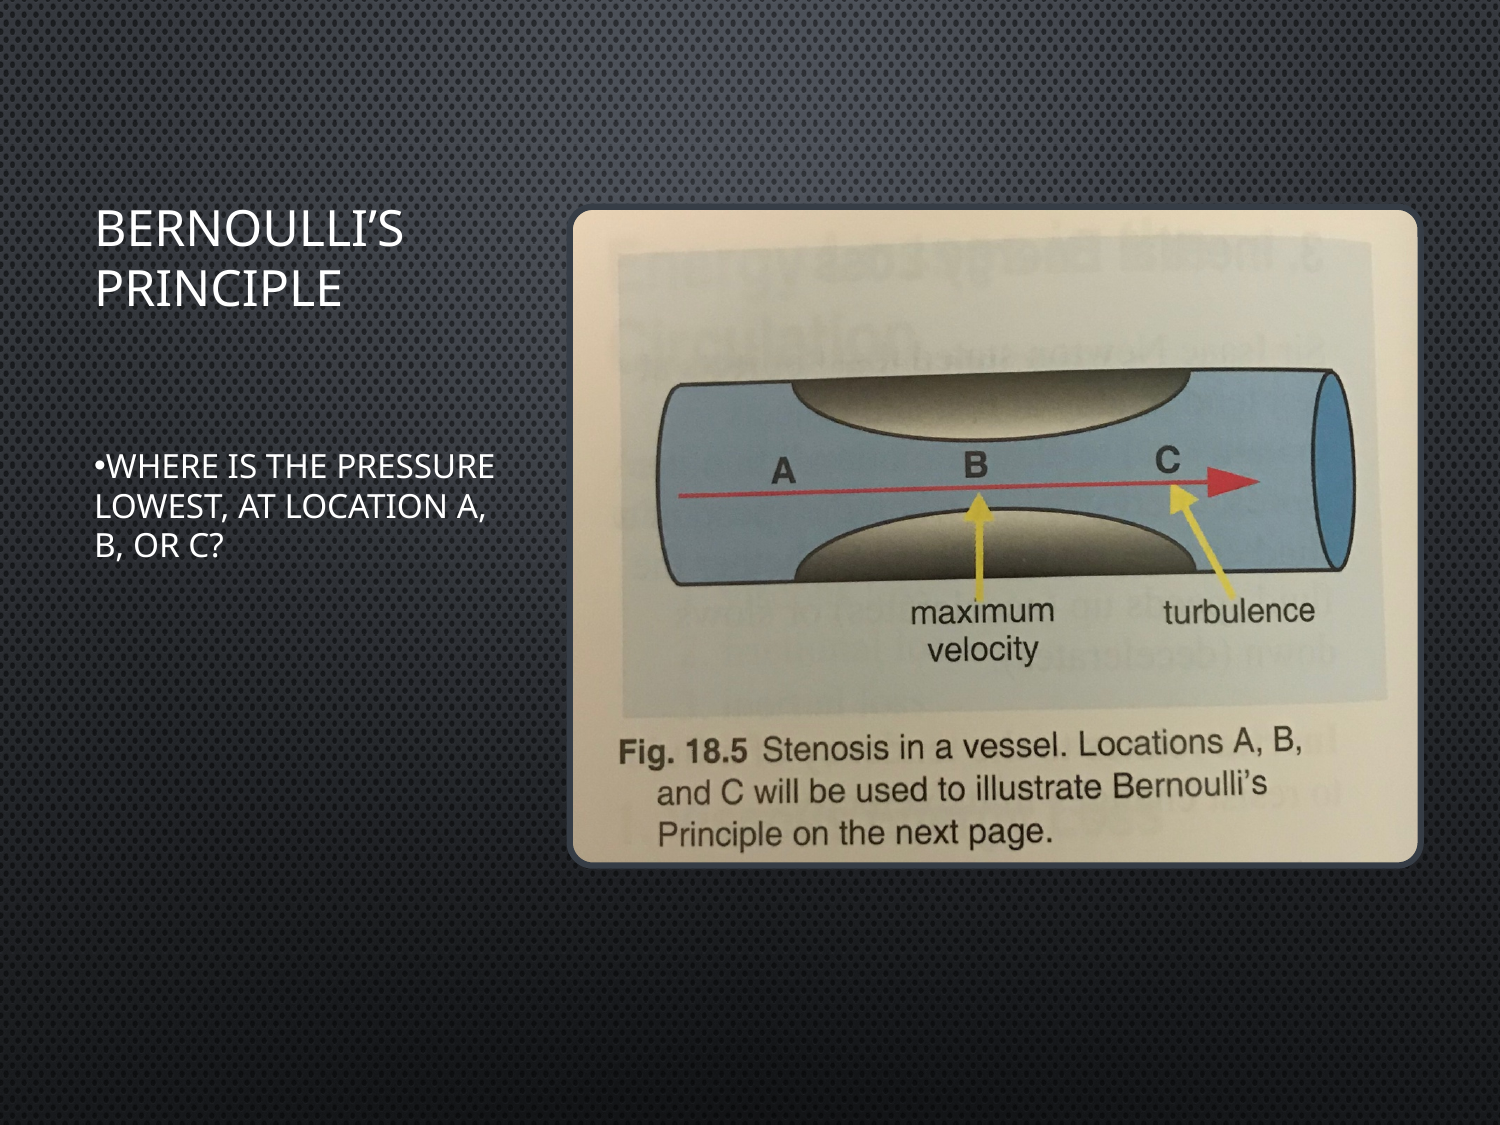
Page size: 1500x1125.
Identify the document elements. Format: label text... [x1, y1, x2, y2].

title Bernoulli’s Principle [79, 99, 528, 413]
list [569, 206, 1421, 866]
text_box Where is the pressure lowest, at location A, B, or C? [79, 437, 528, 965]
